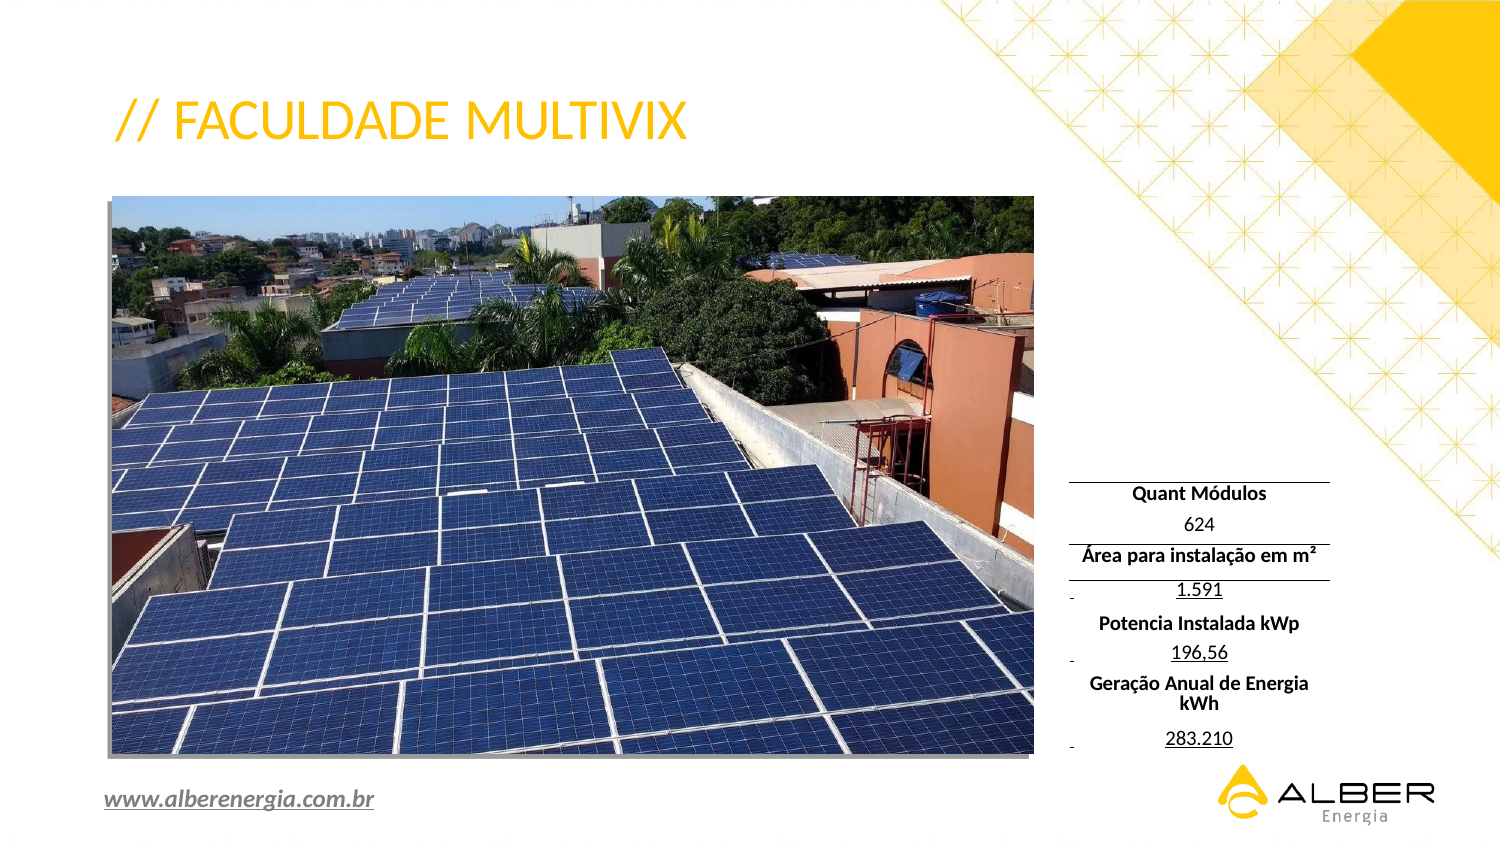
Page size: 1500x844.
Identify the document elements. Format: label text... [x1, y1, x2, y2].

table_cell 283.210 [1069, 727, 1330, 753]
table_header Quant Módulos [1069, 483, 1330, 516]
text_box www.alberenergia.com.br [101, 786, 380, 813]
table_cell Geração Anual de Energia kWh [1069, 673, 1330, 727]
table_cell 196,56 [1069, 643, 1330, 673]
table_cell Área para instalação em m² [1069, 545, 1330, 580]
table_cell 624 [1069, 516, 1330, 544]
picture [0, 0, 1500, 844]
title // FACULDADE MULTIVIX [113, 78, 701, 195]
table_cell 1.591 [1069, 581, 1330, 611]
table_cell Potencia Instalada kWp [1069, 611, 1330, 643]
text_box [107, 196, 1034, 759]
